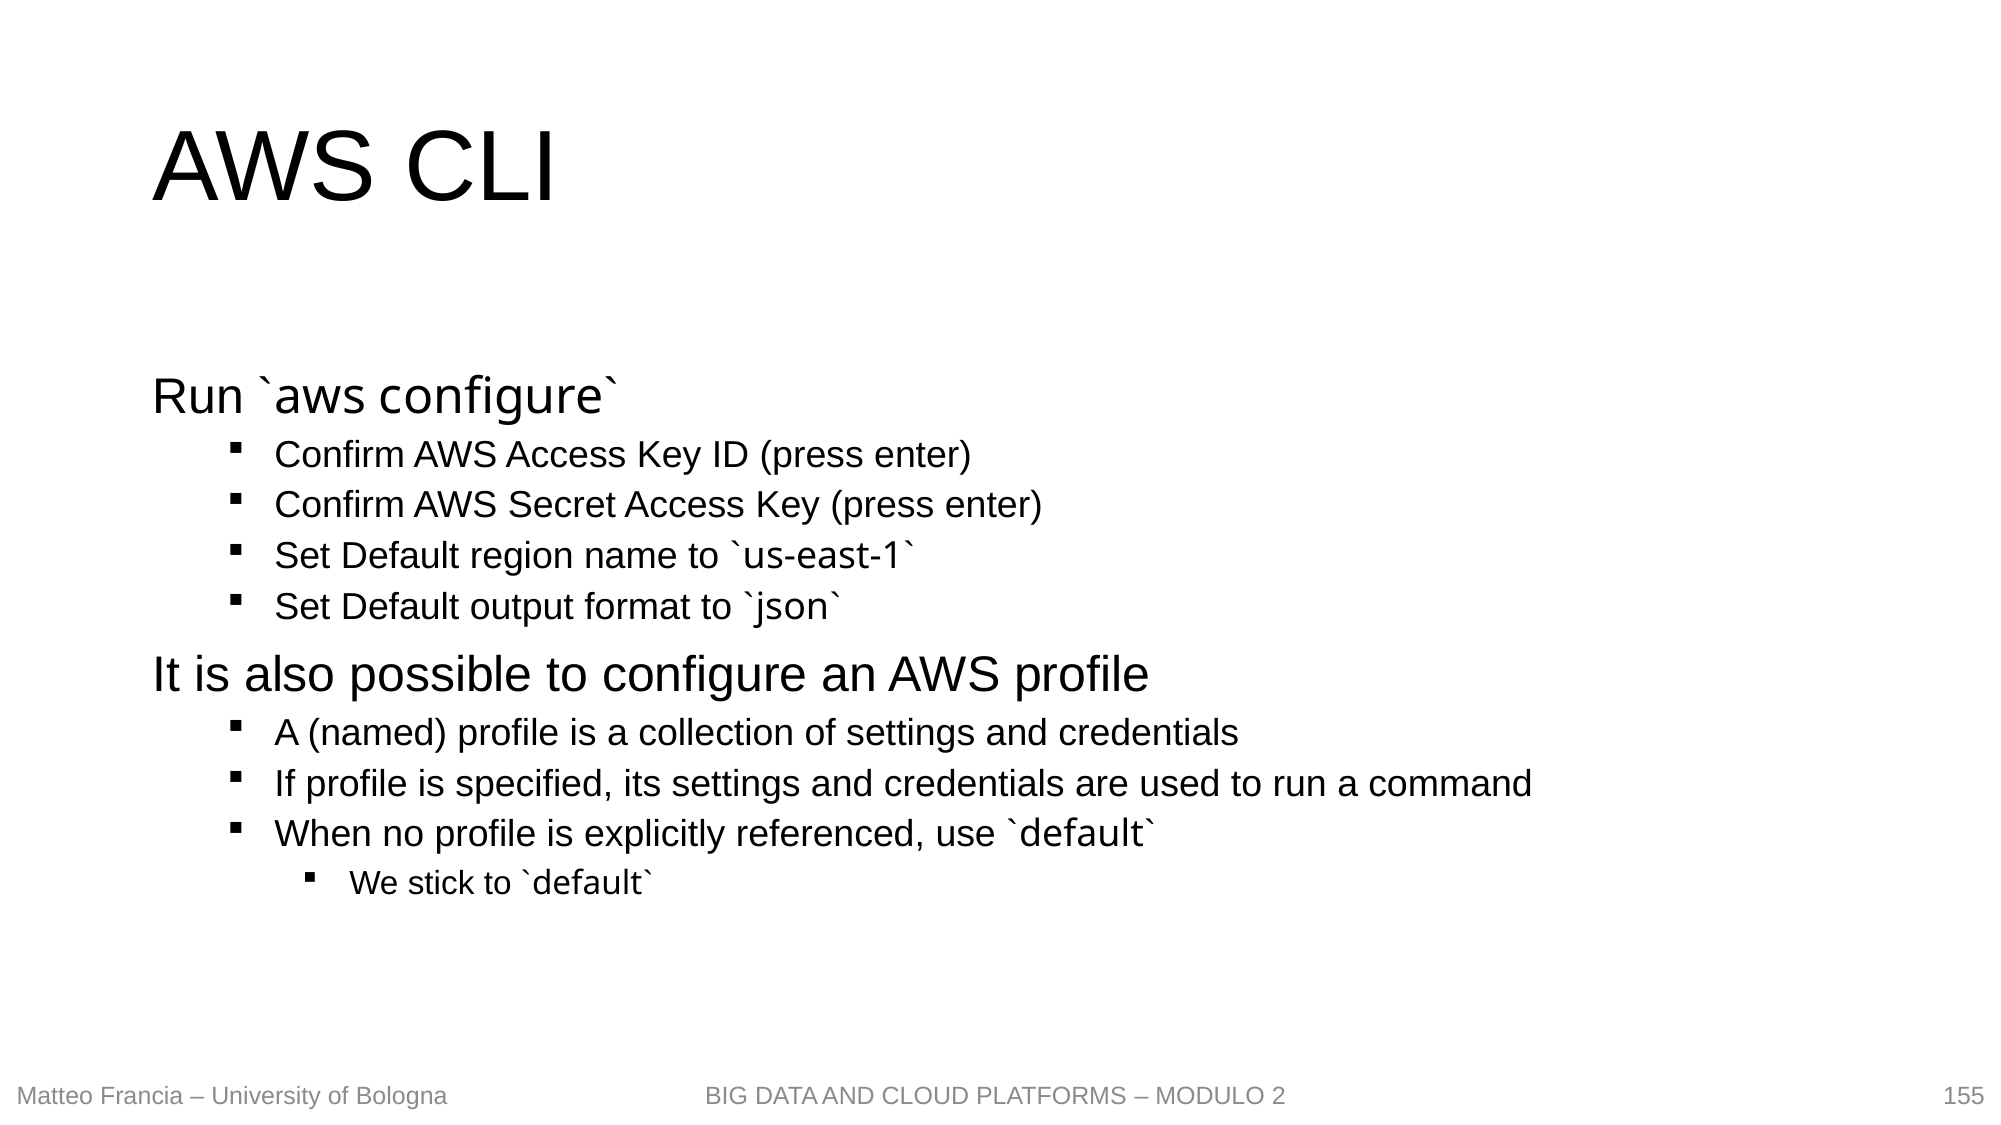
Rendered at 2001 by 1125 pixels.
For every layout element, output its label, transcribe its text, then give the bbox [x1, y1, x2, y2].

footer Matteo Francia – University of Bologna [0, 1065, 466, 1125]
title AWS CLI [137, 59, 1863, 278]
slide_number 155 [1550, 1065, 2000, 1125]
list Run `aws configure` Confirm AWS Access Key ID (press enter) Confirm AWS Secret Access Key (press enter) Set Default region name to `us-east-1` Set Default output format to `json` It is also possible to configure an AWS profile A (named) profile is a collection of settings and credentials If profile is specified, its settings and credentials are used to run a command When no profile is explicitly referenced, use `default` We stick to `default` [137, 278, 1863, 993]
